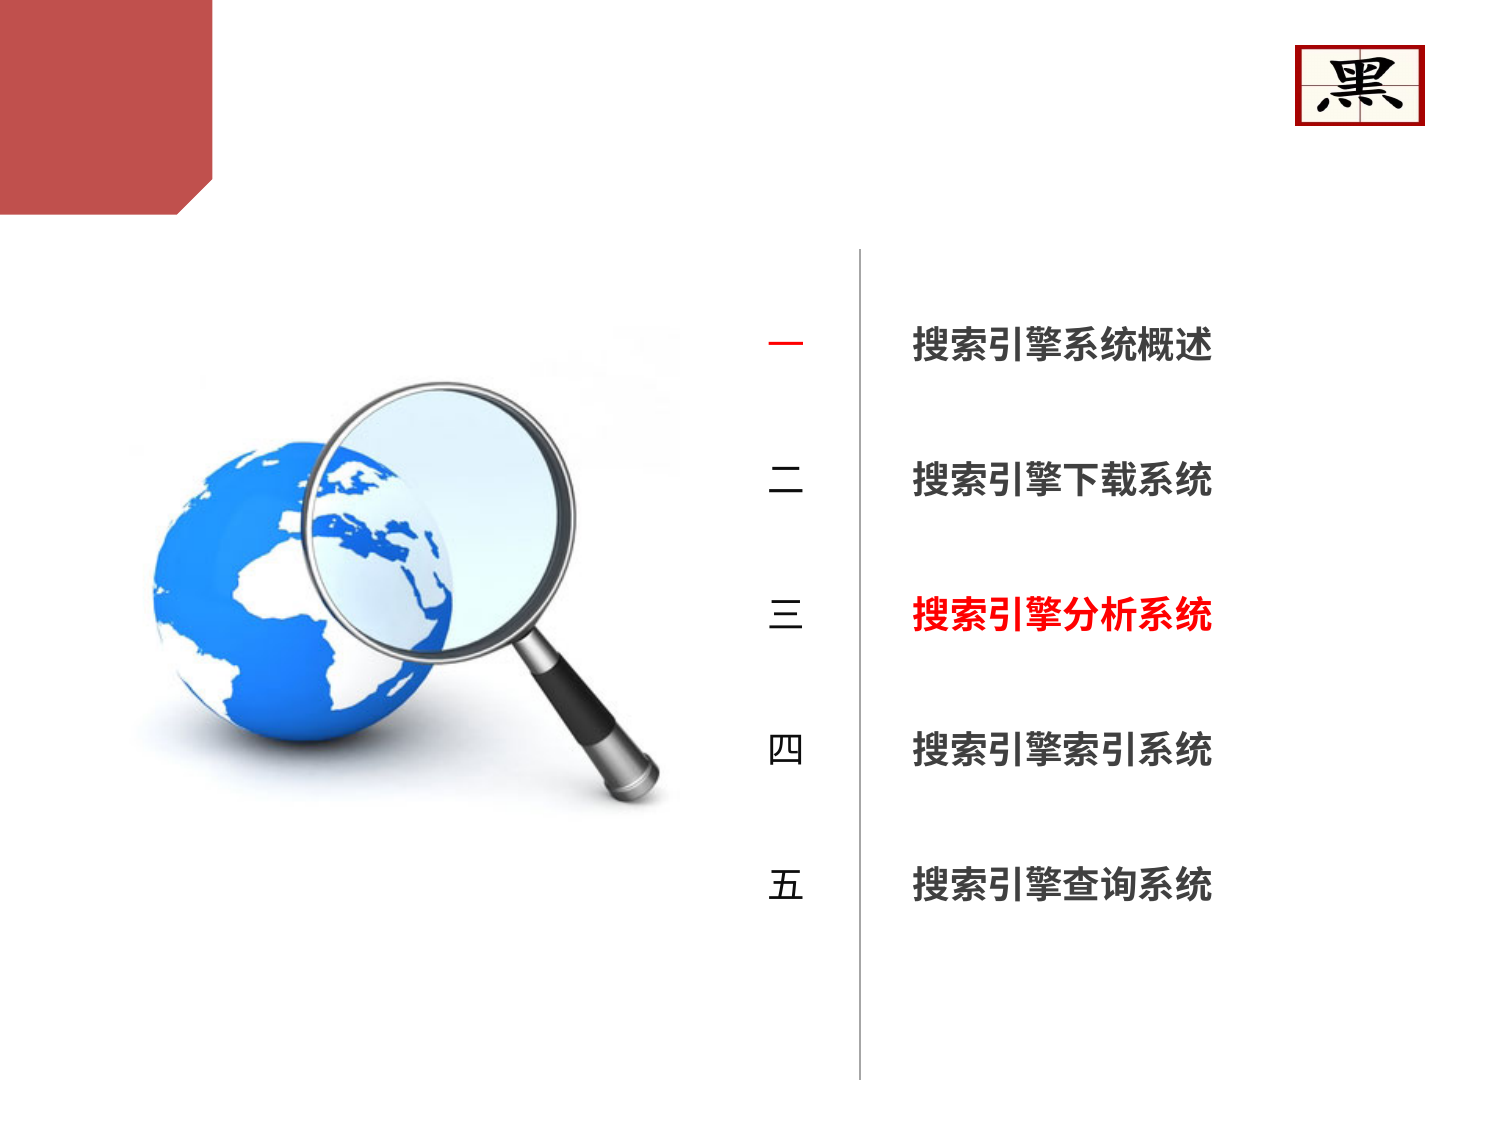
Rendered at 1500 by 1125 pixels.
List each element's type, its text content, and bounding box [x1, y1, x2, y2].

text_box 搜索引擎系统概述 搜索引擎下载系统 搜索引擎分析系统 搜索引擎索引系统 搜索引擎查询系统 [897, 246, 1245, 914]
picture [1295, 44, 1426, 126]
text_box [0, 0, 215, 217]
picture [118, 326, 681, 823]
text_box 一 二 三 四 五 [752, 246, 821, 1049]
